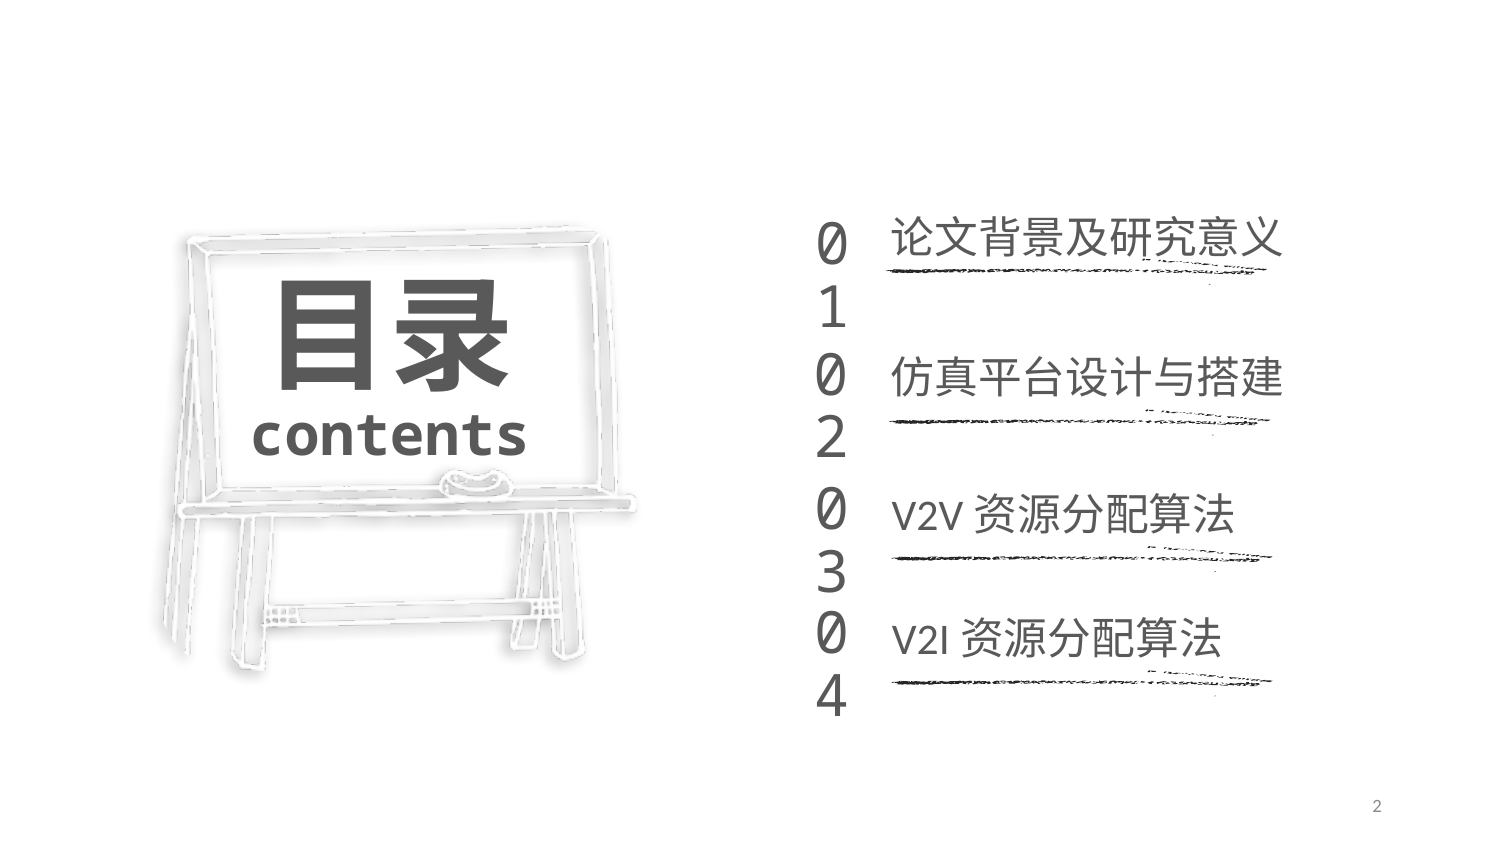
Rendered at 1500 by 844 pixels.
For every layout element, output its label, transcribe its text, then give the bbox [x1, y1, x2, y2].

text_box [886, 255, 1267, 282]
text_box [891, 543, 1273, 569]
picture [159, 224, 638, 672]
slide_number 2 [1059, 782, 1397, 827]
text_box 01 [786, 206, 878, 347]
text_box 04 [786, 595, 878, 736]
text_box 论文背景及研究意义 [879, 203, 1326, 268]
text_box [889, 406, 1271, 432]
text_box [891, 667, 1273, 693]
text_box 03 [786, 471, 877, 595]
text_box 02 [785, 337, 877, 478]
text_box 仿真平台设计与搭建 [879, 343, 1326, 408]
text_box V2I资源分配算法 [880, 605, 1327, 669]
text_box V2V资源分配算法 [880, 481, 1327, 545]
